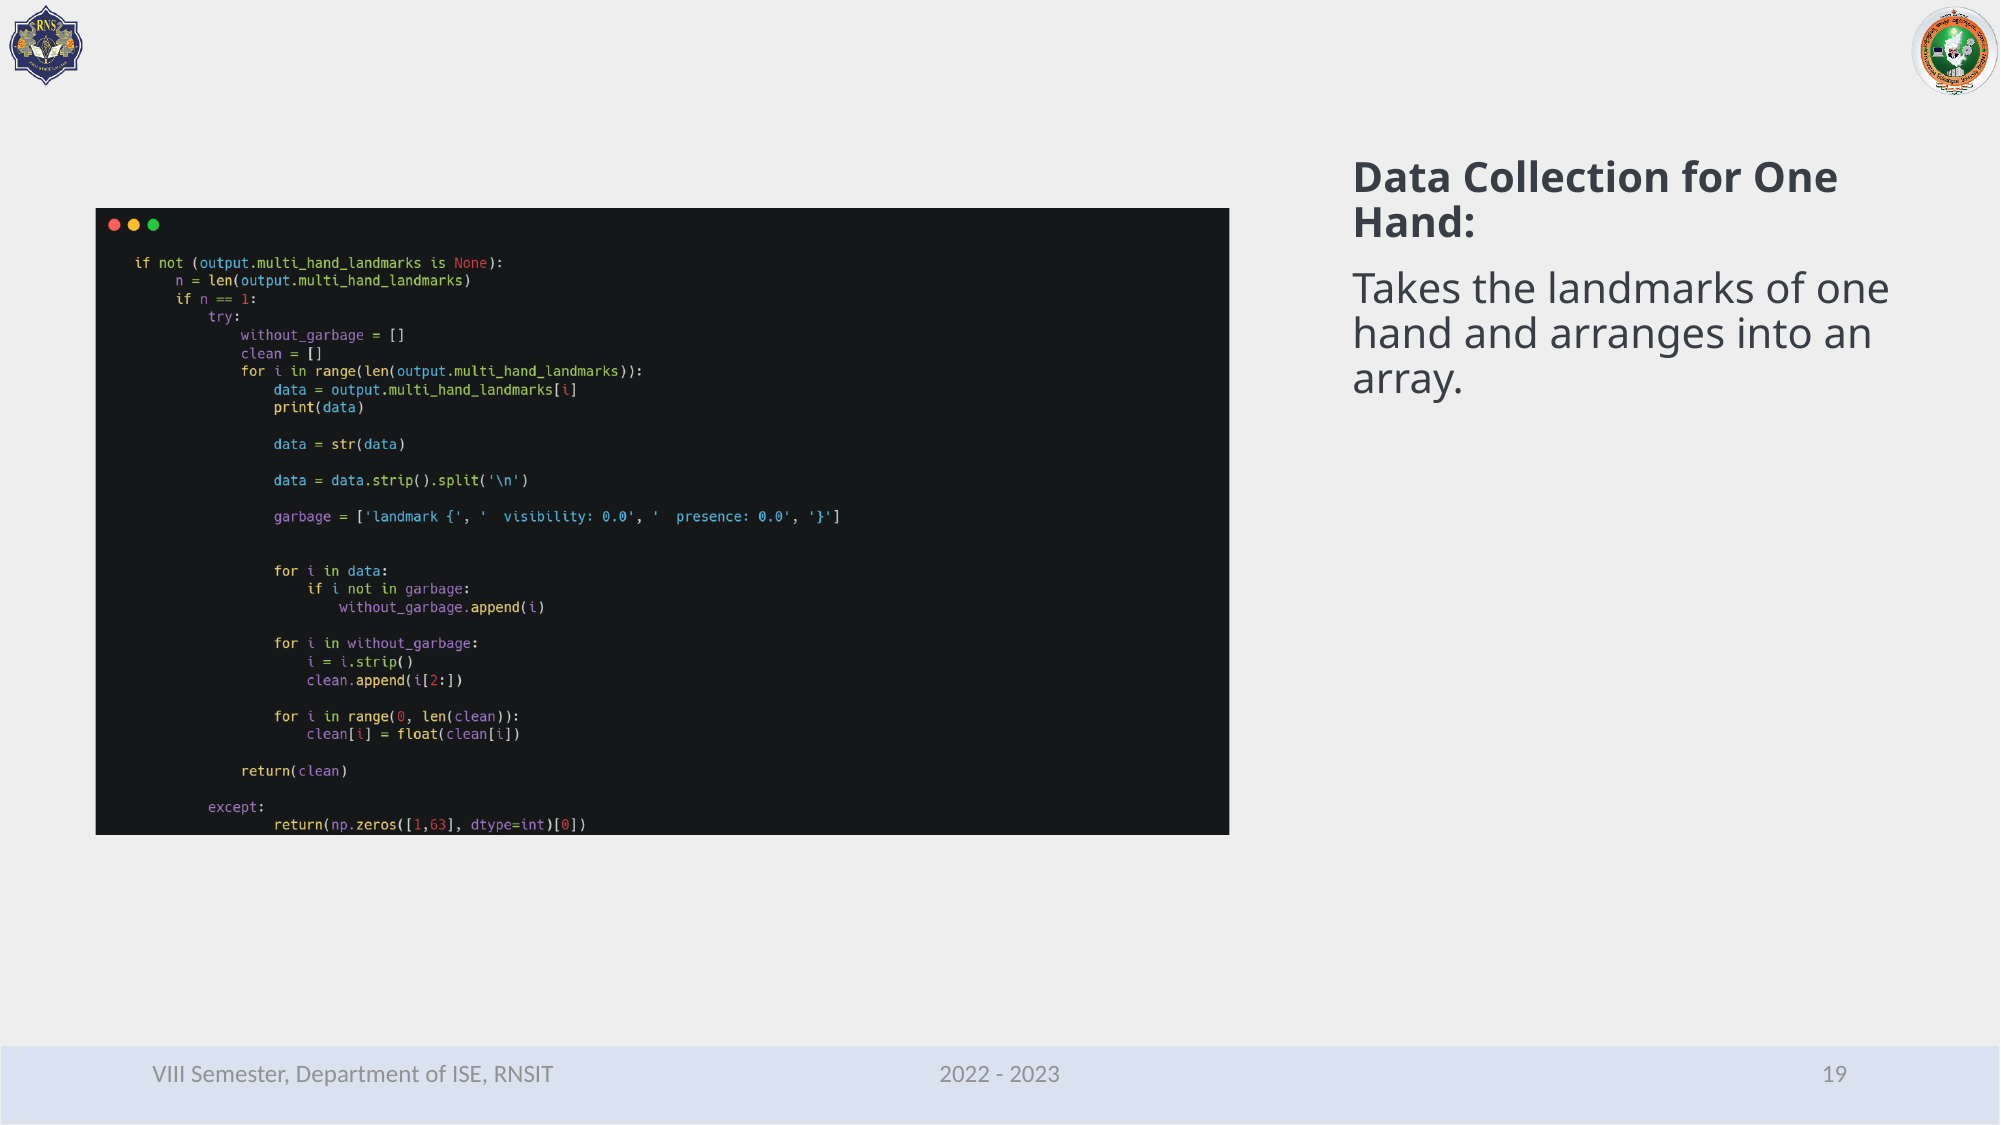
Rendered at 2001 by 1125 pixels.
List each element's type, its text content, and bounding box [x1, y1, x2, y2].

picture [95, 208, 1230, 835]
slide_number VIII Semester, Department of ISE, RNSIT [137, 1042, 662, 1103]
slide_number 19 [1412, 1042, 1863, 1103]
list Data Collection for One Hand: Takes the landmarks of one hand and arranges into an array. [1337, 149, 1957, 894]
picture [1909, 5, 2000, 96]
picture [0, 0, 91, 91]
footer 2022 - 2023 [662, 1042, 1338, 1103]
